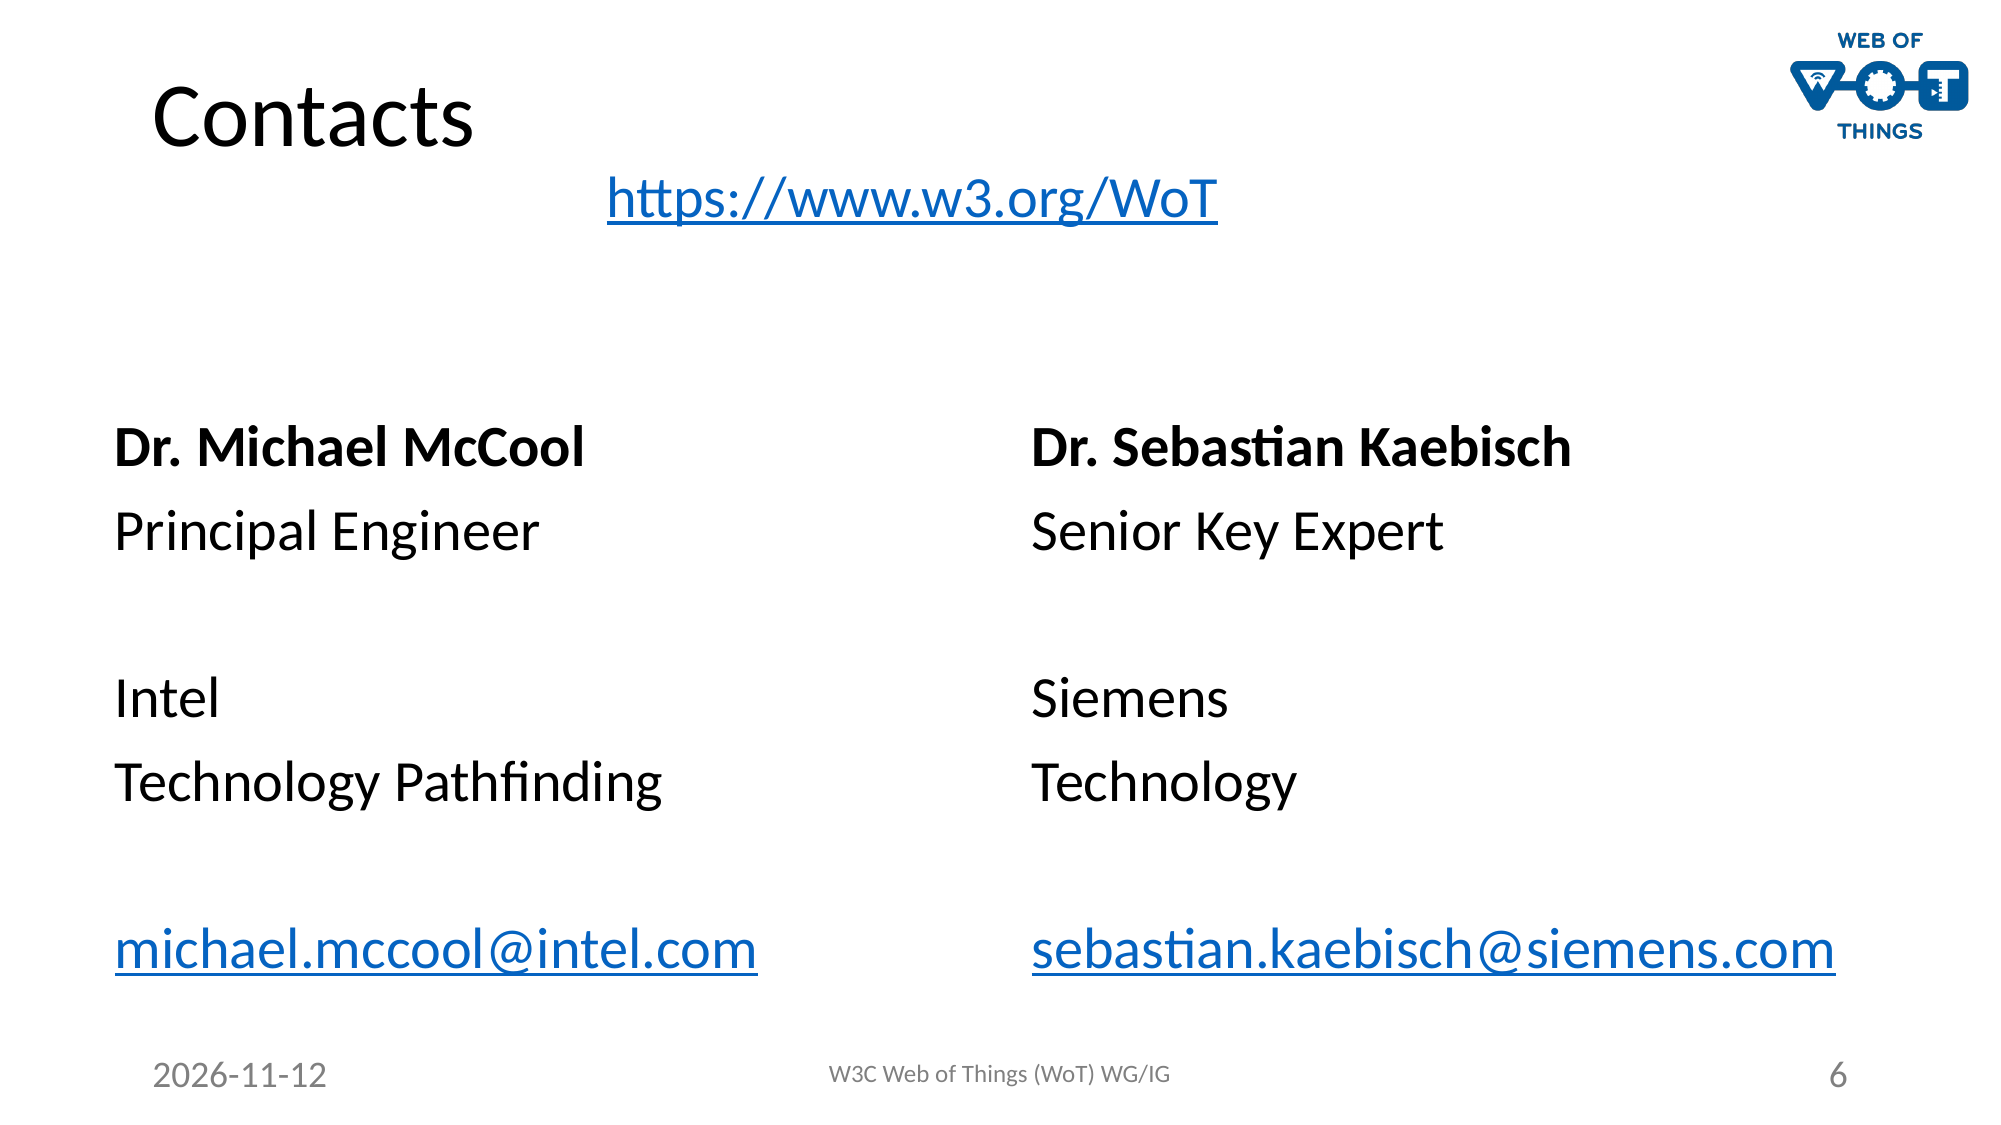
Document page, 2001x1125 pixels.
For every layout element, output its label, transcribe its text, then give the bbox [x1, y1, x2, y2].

text_box https://www.w3.org/WoT [586, 149, 1471, 892]
list Dr. Michael McCool Principal Engineer Intel Technology Pathfinding michael.mccool@intel.com [99, 409, 984, 1005]
list Dr. Sebastian Kaebisch Senior Key Expert Siemens Technology sebastian.kaebisch@siemens.com [1016, 409, 1900, 1005]
title Contacts [137, 59, 1863, 195]
footer W3C Web of Things (WoT) WG/IG [662, 1042, 1338, 1103]
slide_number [137, 1042, 588, 1103]
picture [1773, 22, 1985, 149]
slide_number 6 [1412, 1042, 1863, 1103]
